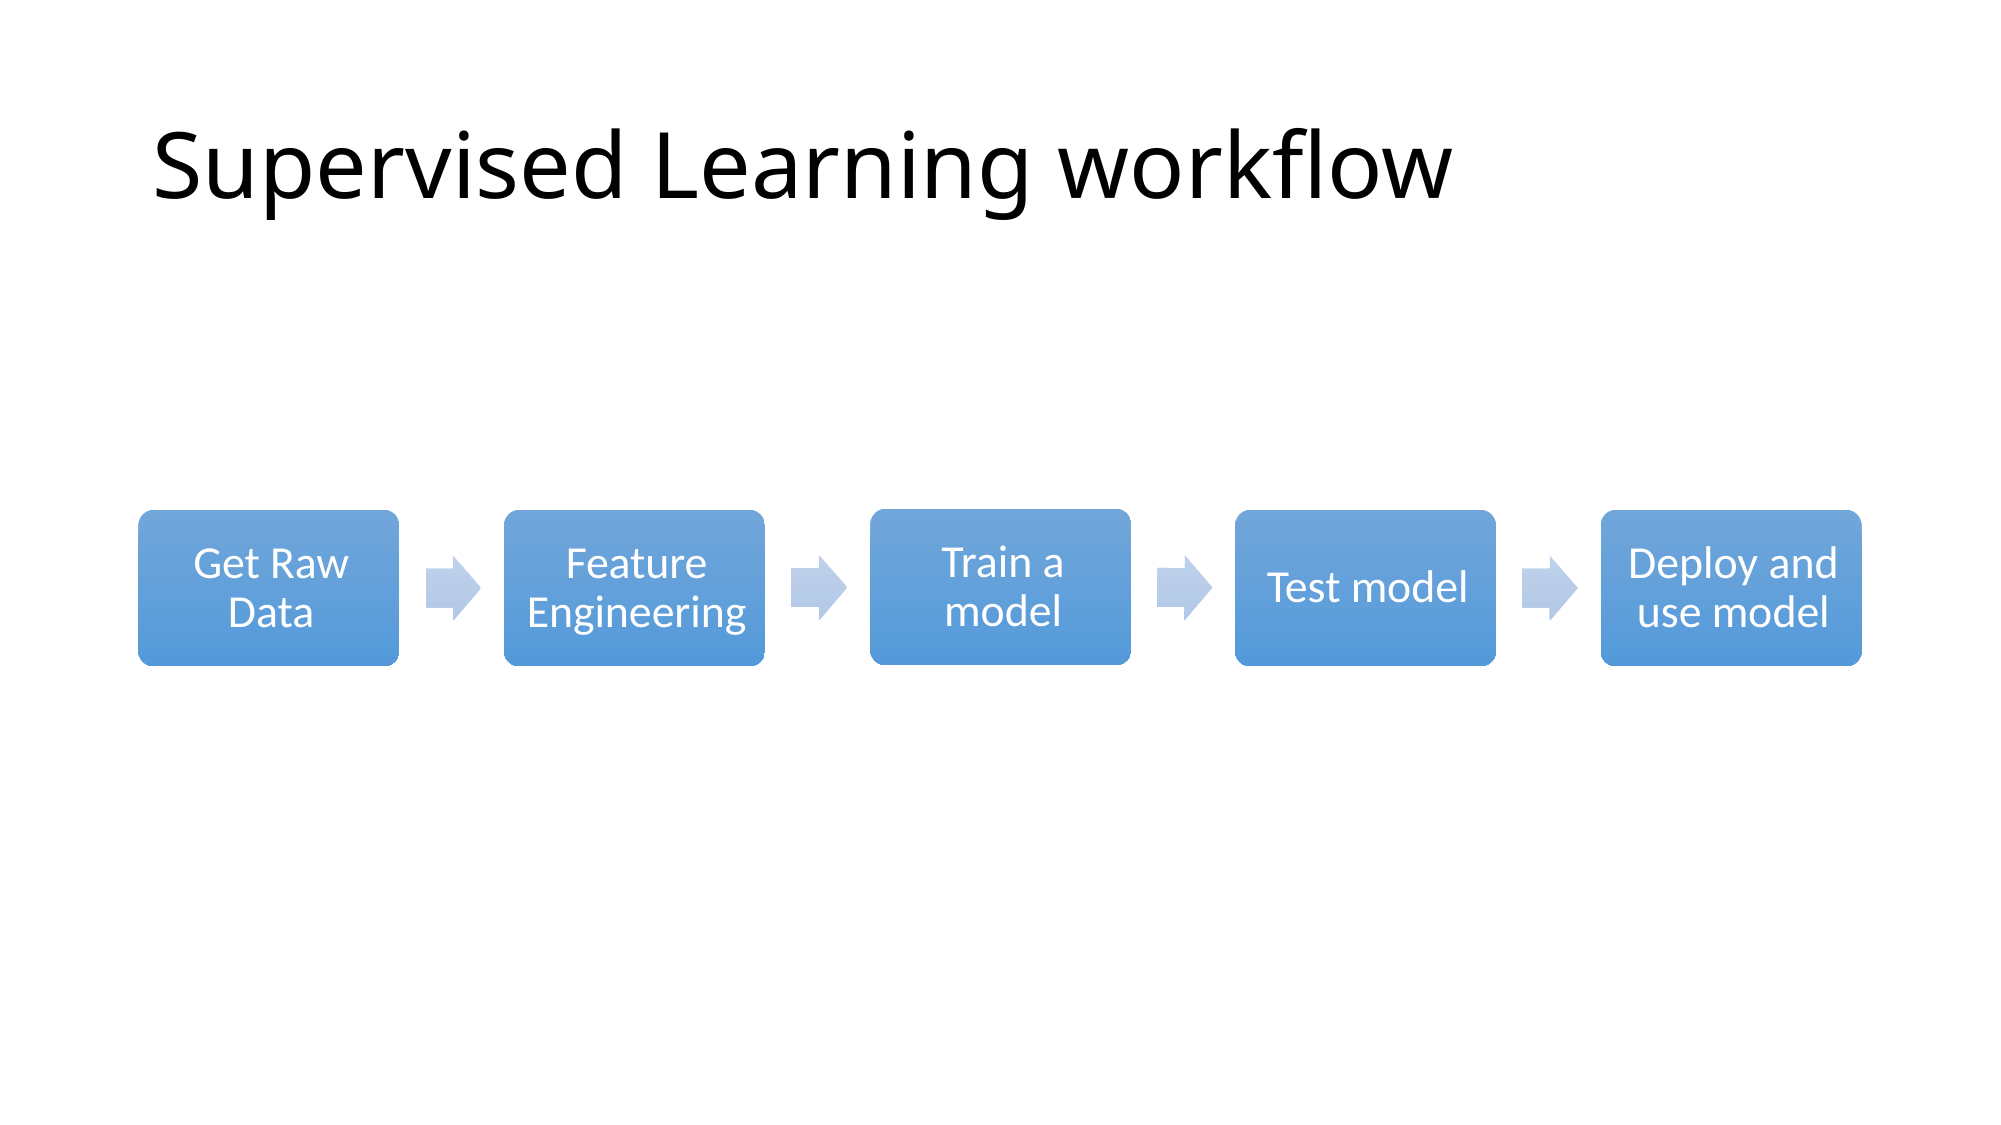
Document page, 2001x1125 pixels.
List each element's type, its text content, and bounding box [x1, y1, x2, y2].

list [137, 443, 1863, 733]
title Supervised Learning workflow [137, 59, 1863, 278]
